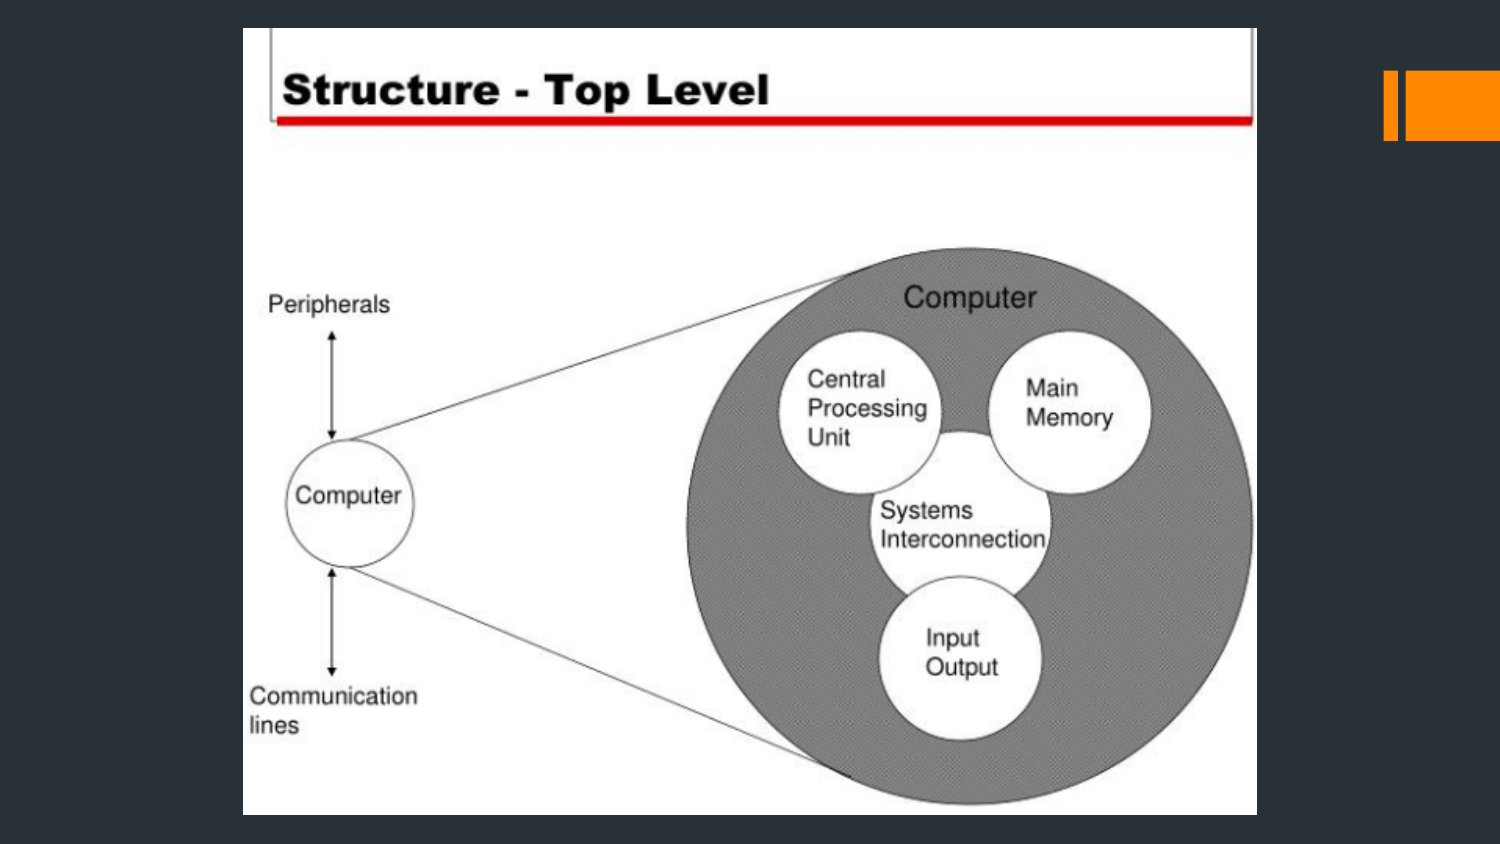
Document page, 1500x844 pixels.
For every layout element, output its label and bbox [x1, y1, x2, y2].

picture [243, 28, 1257, 816]
